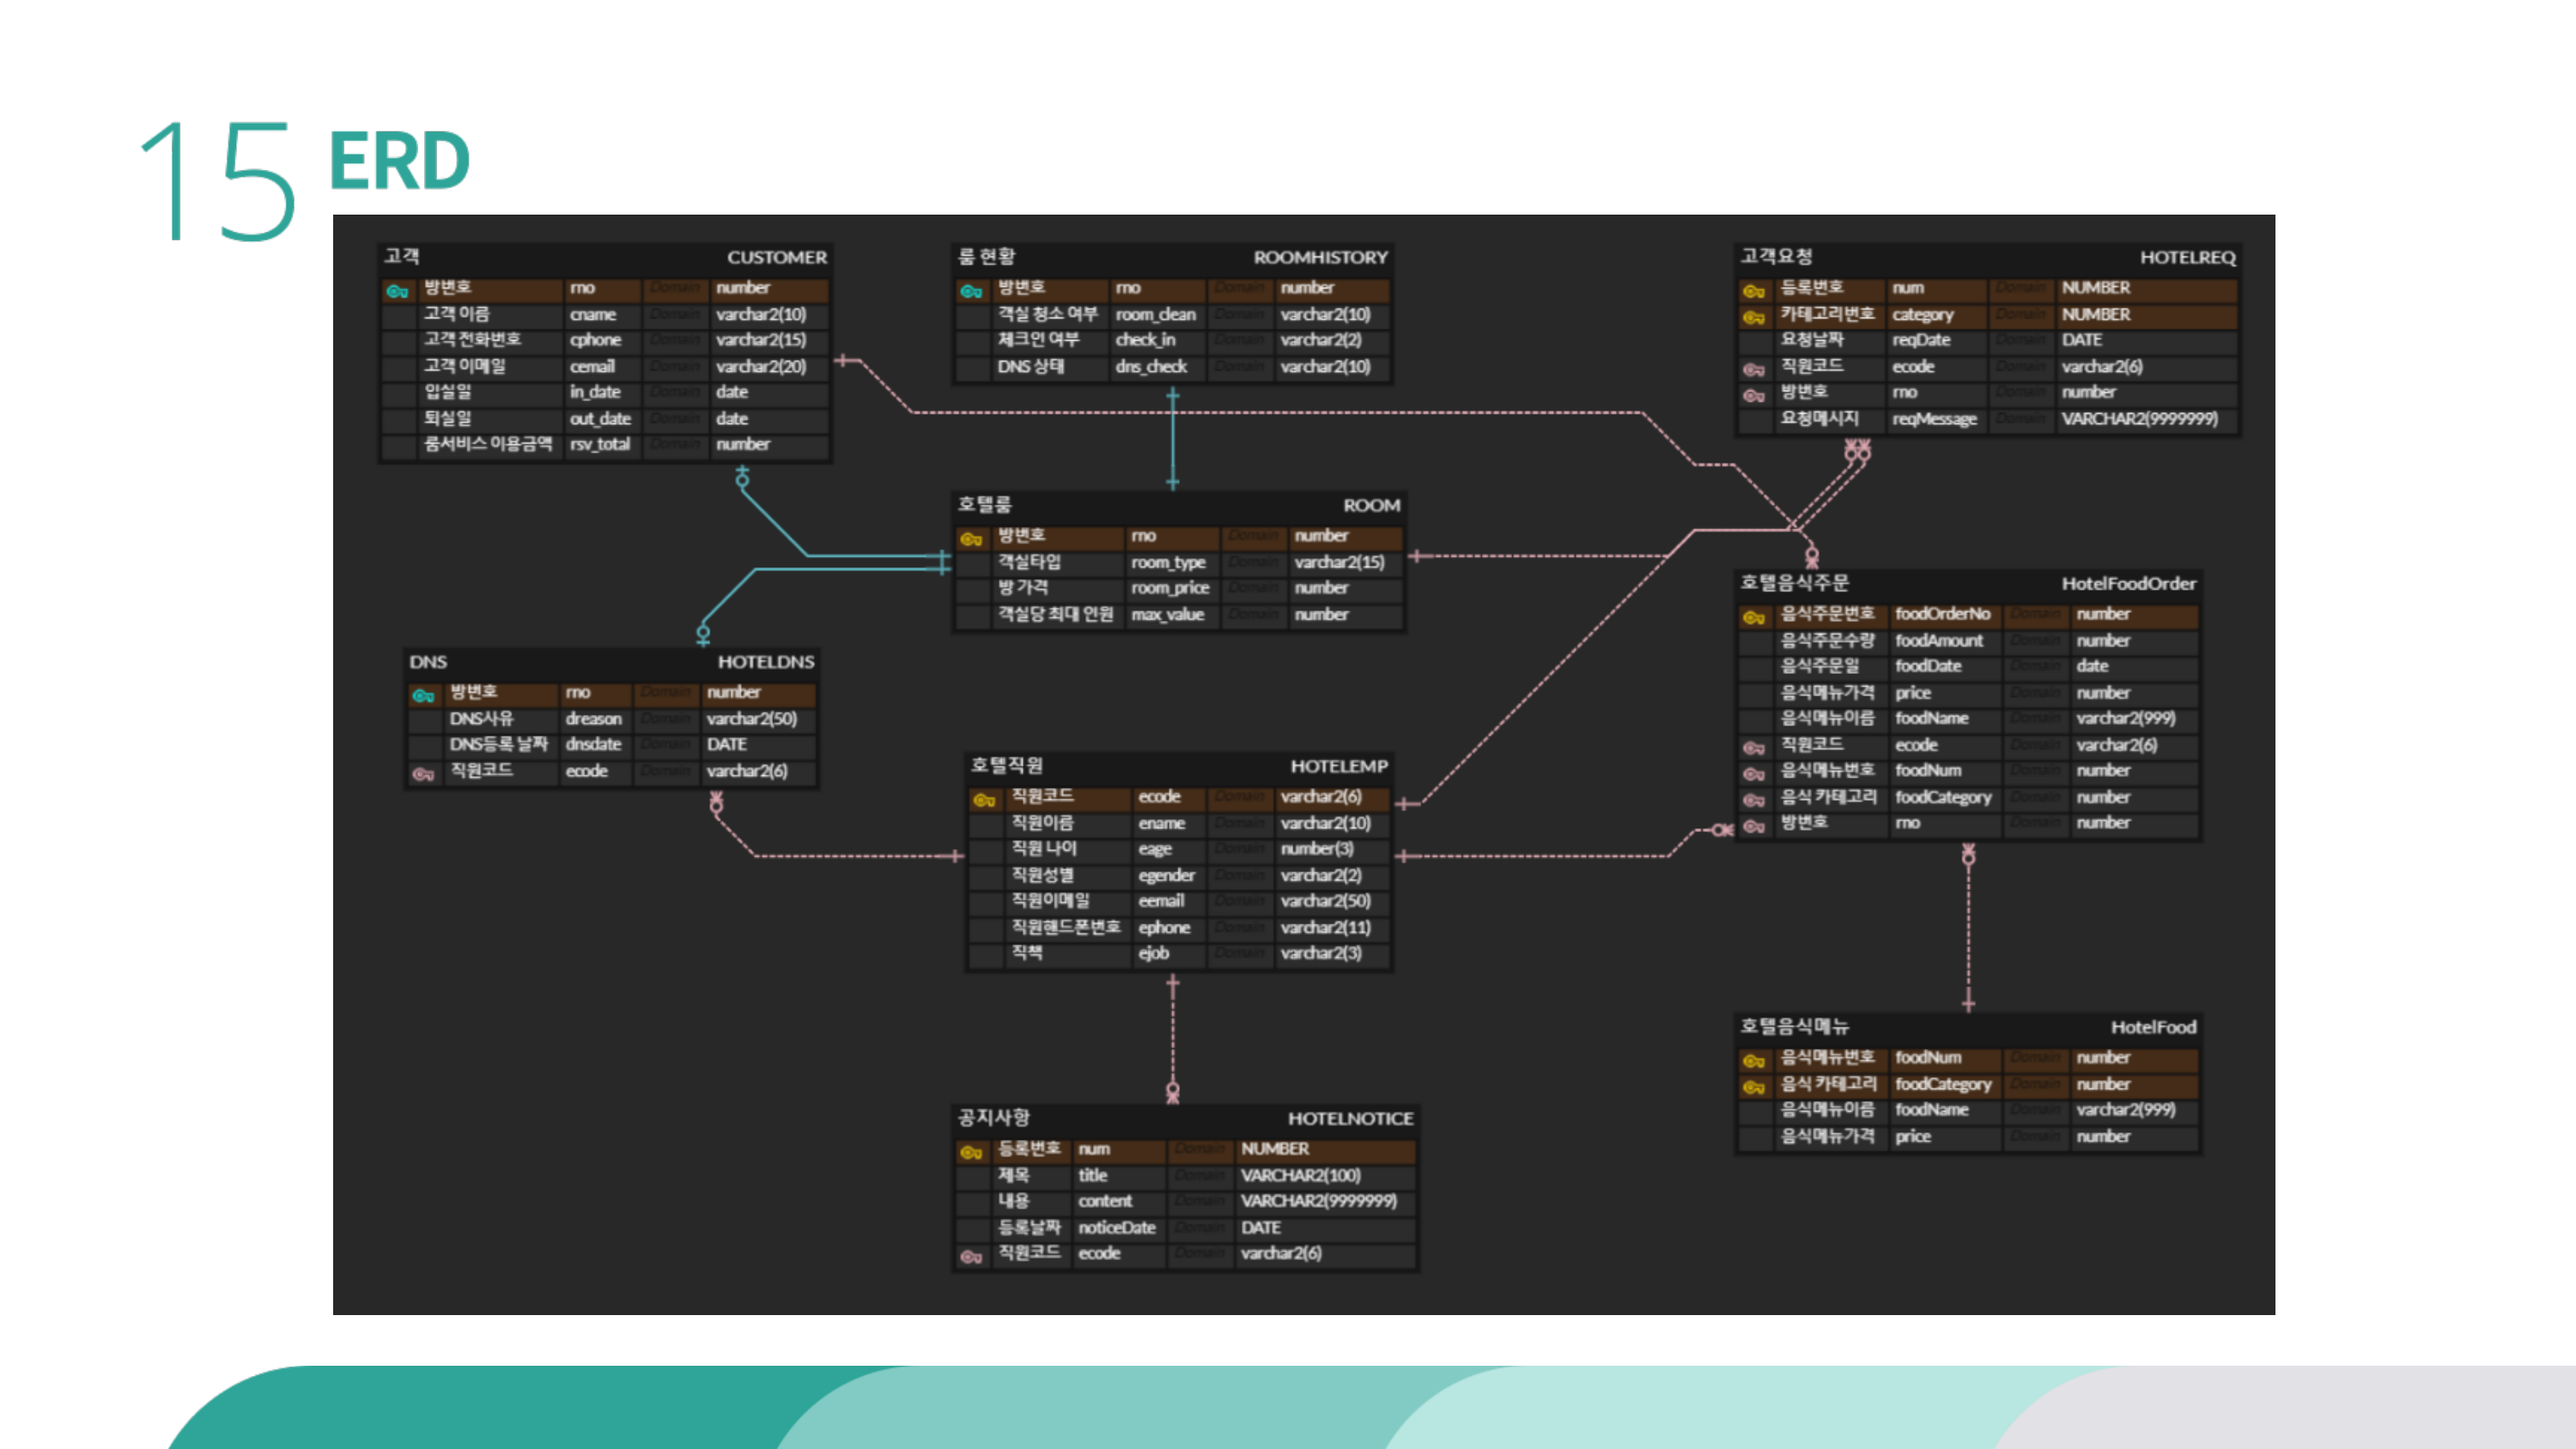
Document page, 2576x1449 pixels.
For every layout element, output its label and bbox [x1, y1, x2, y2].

picture [333, 215, 2276, 1315]
text_box [145, 1366, 2576, 1449]
text_box [100, 37, 516, 317]
